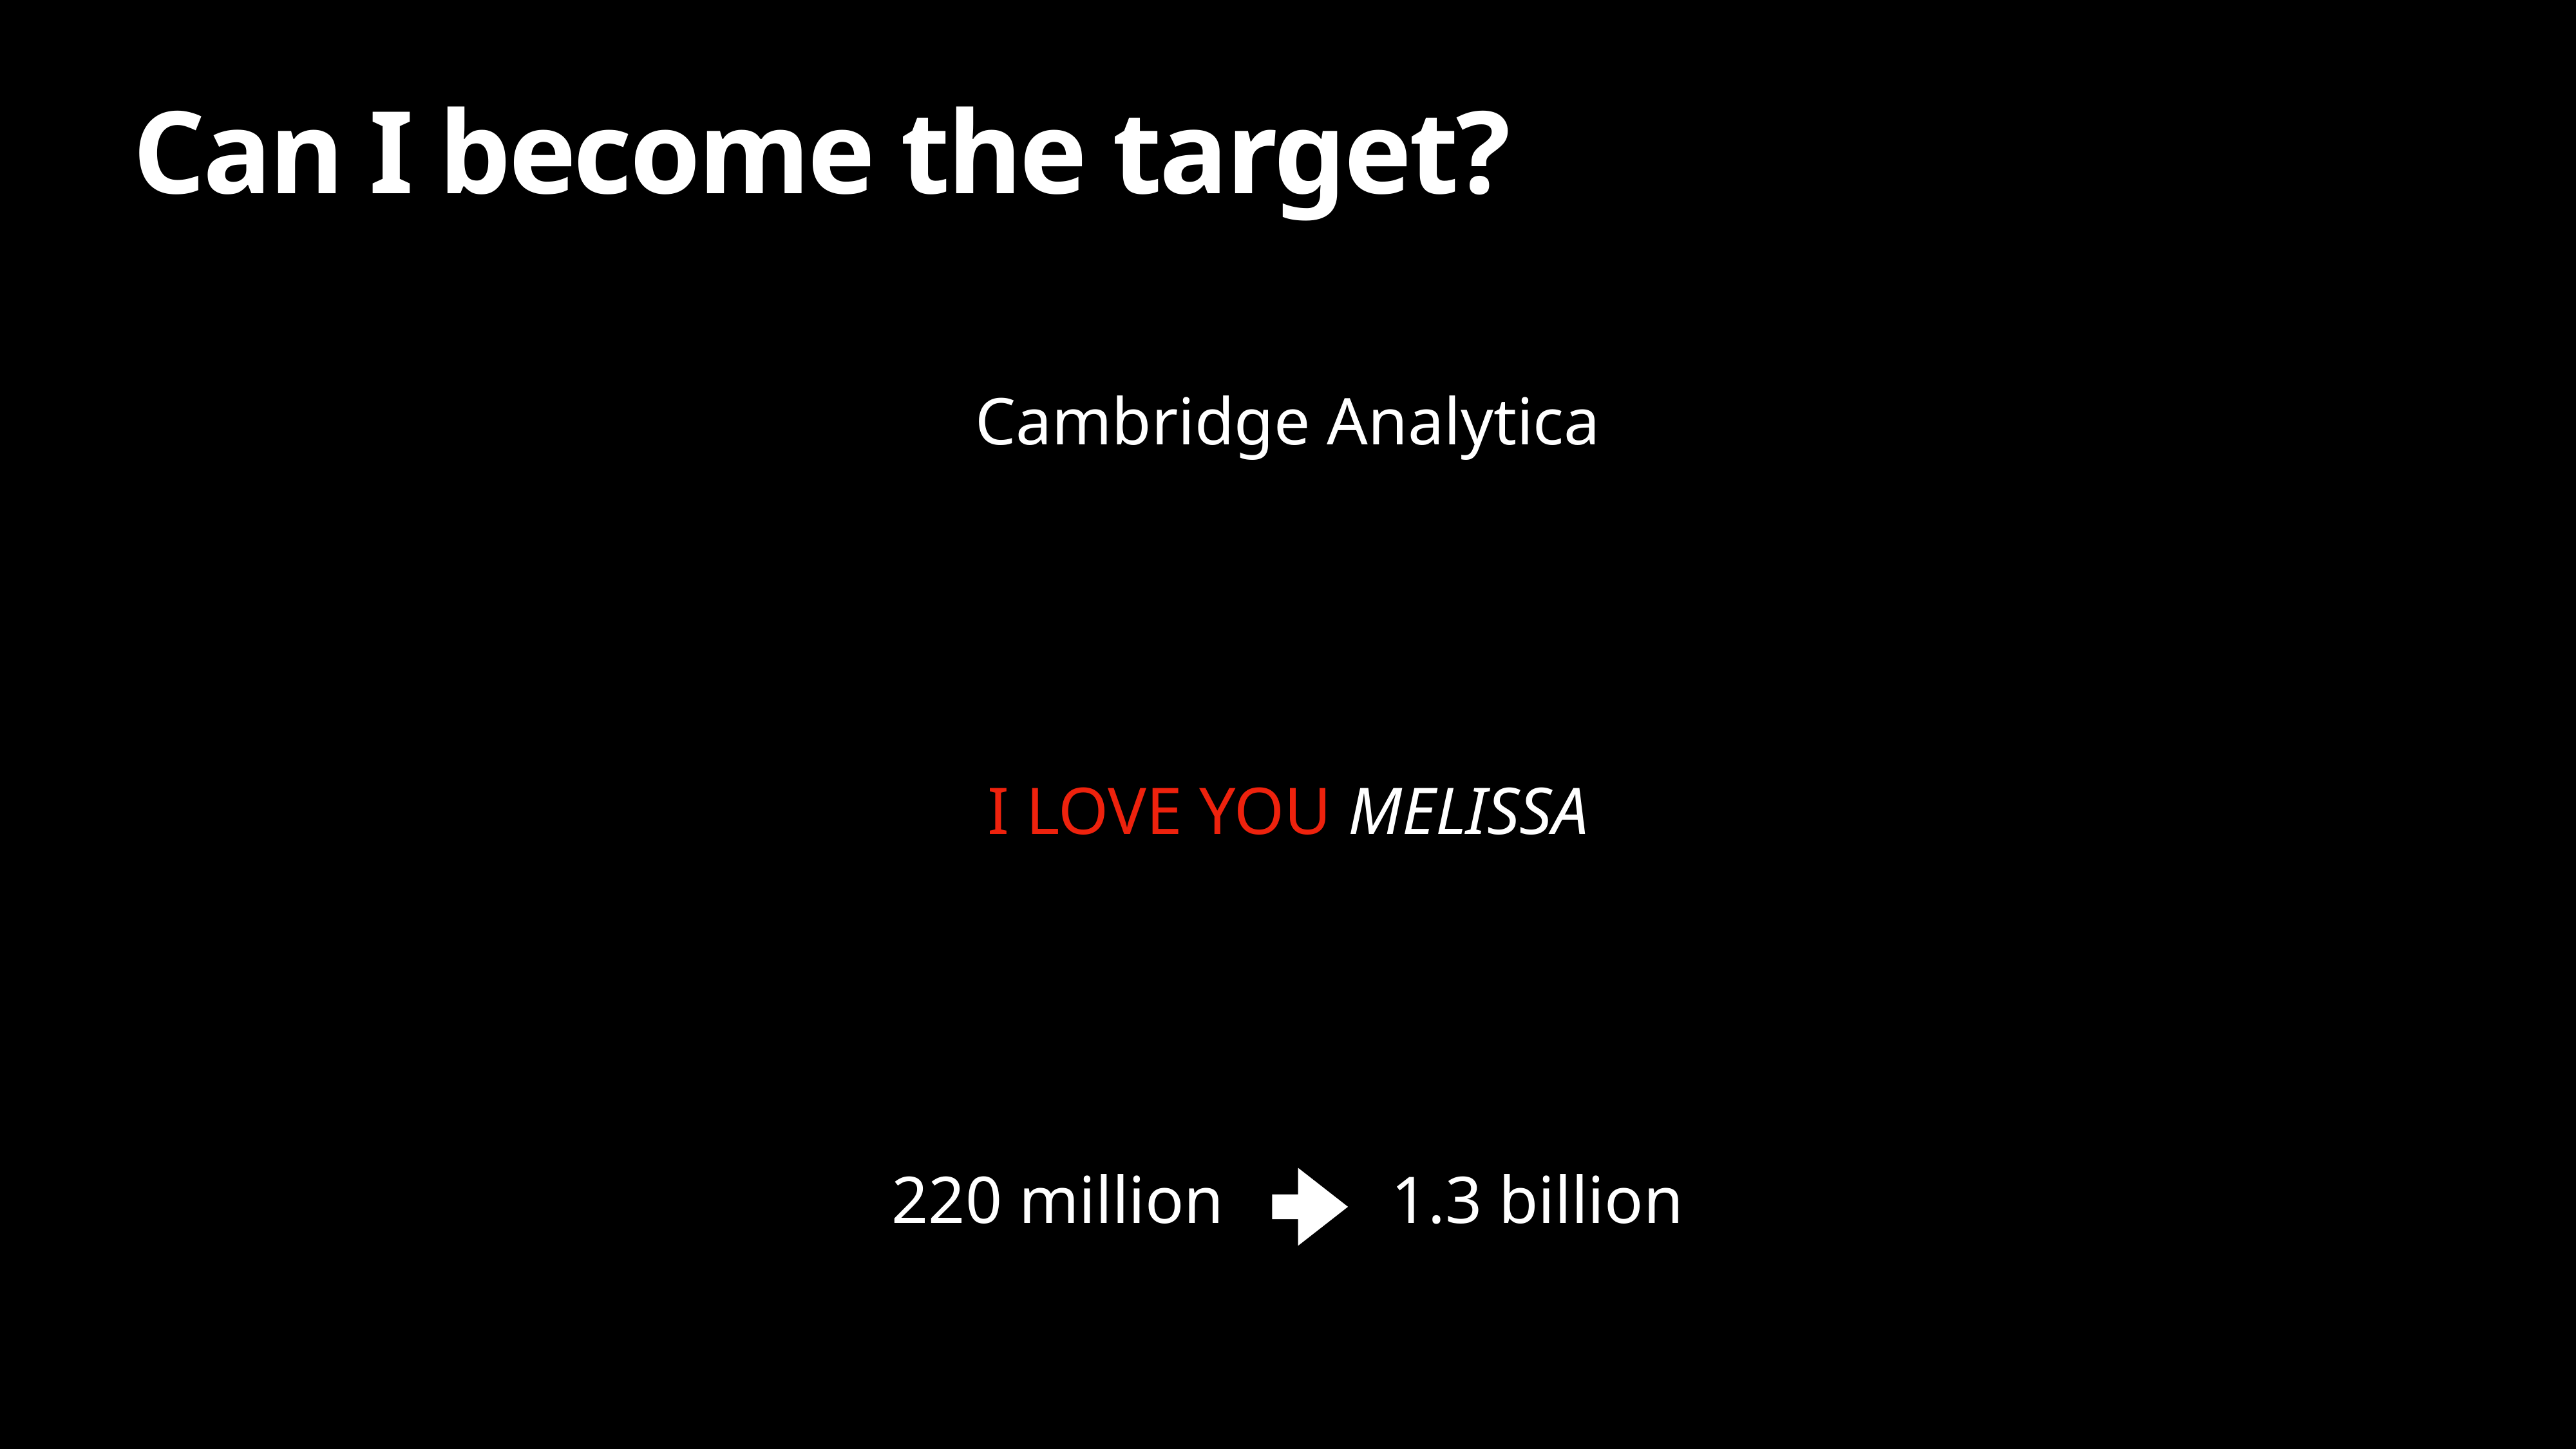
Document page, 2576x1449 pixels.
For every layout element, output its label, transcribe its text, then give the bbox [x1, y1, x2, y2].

text_box [1272, 1168, 1349, 1246]
list Cambridge Analytica I LOVE YOU MELISSA 220 million 1.3 billion [127, 383, 2449, 1321]
title Can I become the target? [127, 100, 2449, 252]
